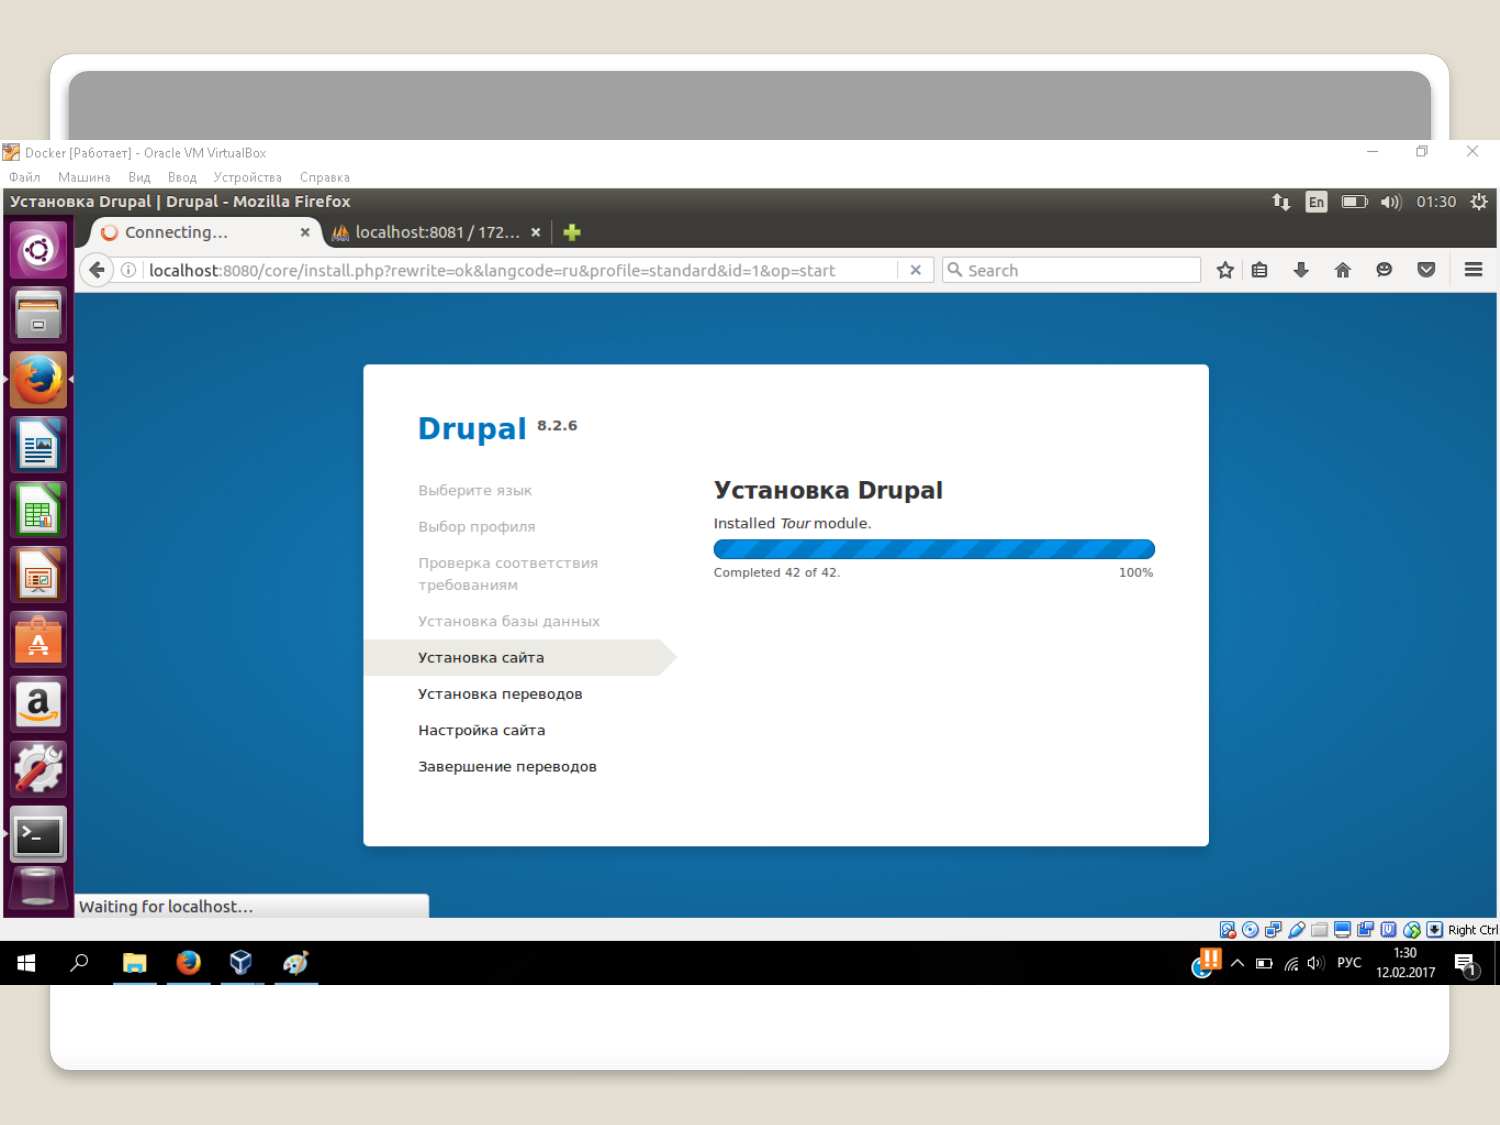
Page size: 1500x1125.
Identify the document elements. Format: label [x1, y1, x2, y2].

picture [0, 140, 1500, 985]
